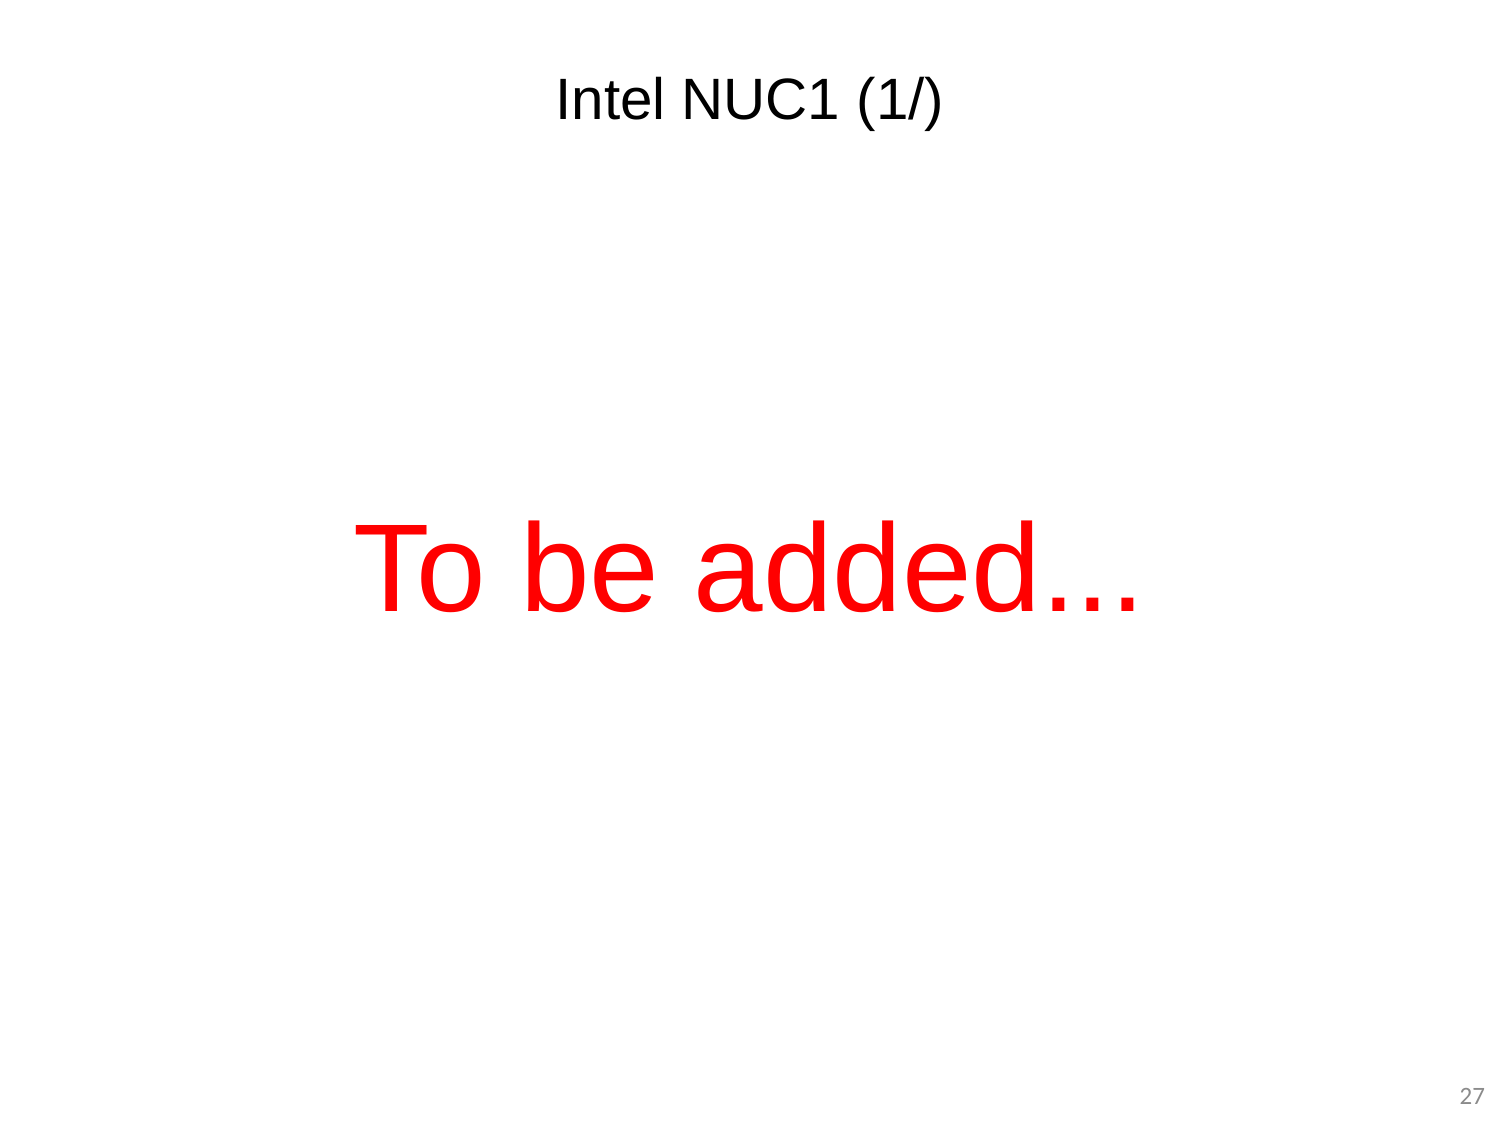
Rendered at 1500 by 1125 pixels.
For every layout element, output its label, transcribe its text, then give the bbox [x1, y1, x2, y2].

text_box To be added... [339, 479, 1161, 644]
title Intel NUC1 (1/) [103, 59, 1397, 142]
slide_number 27 [1162, 1065, 1500, 1125]
